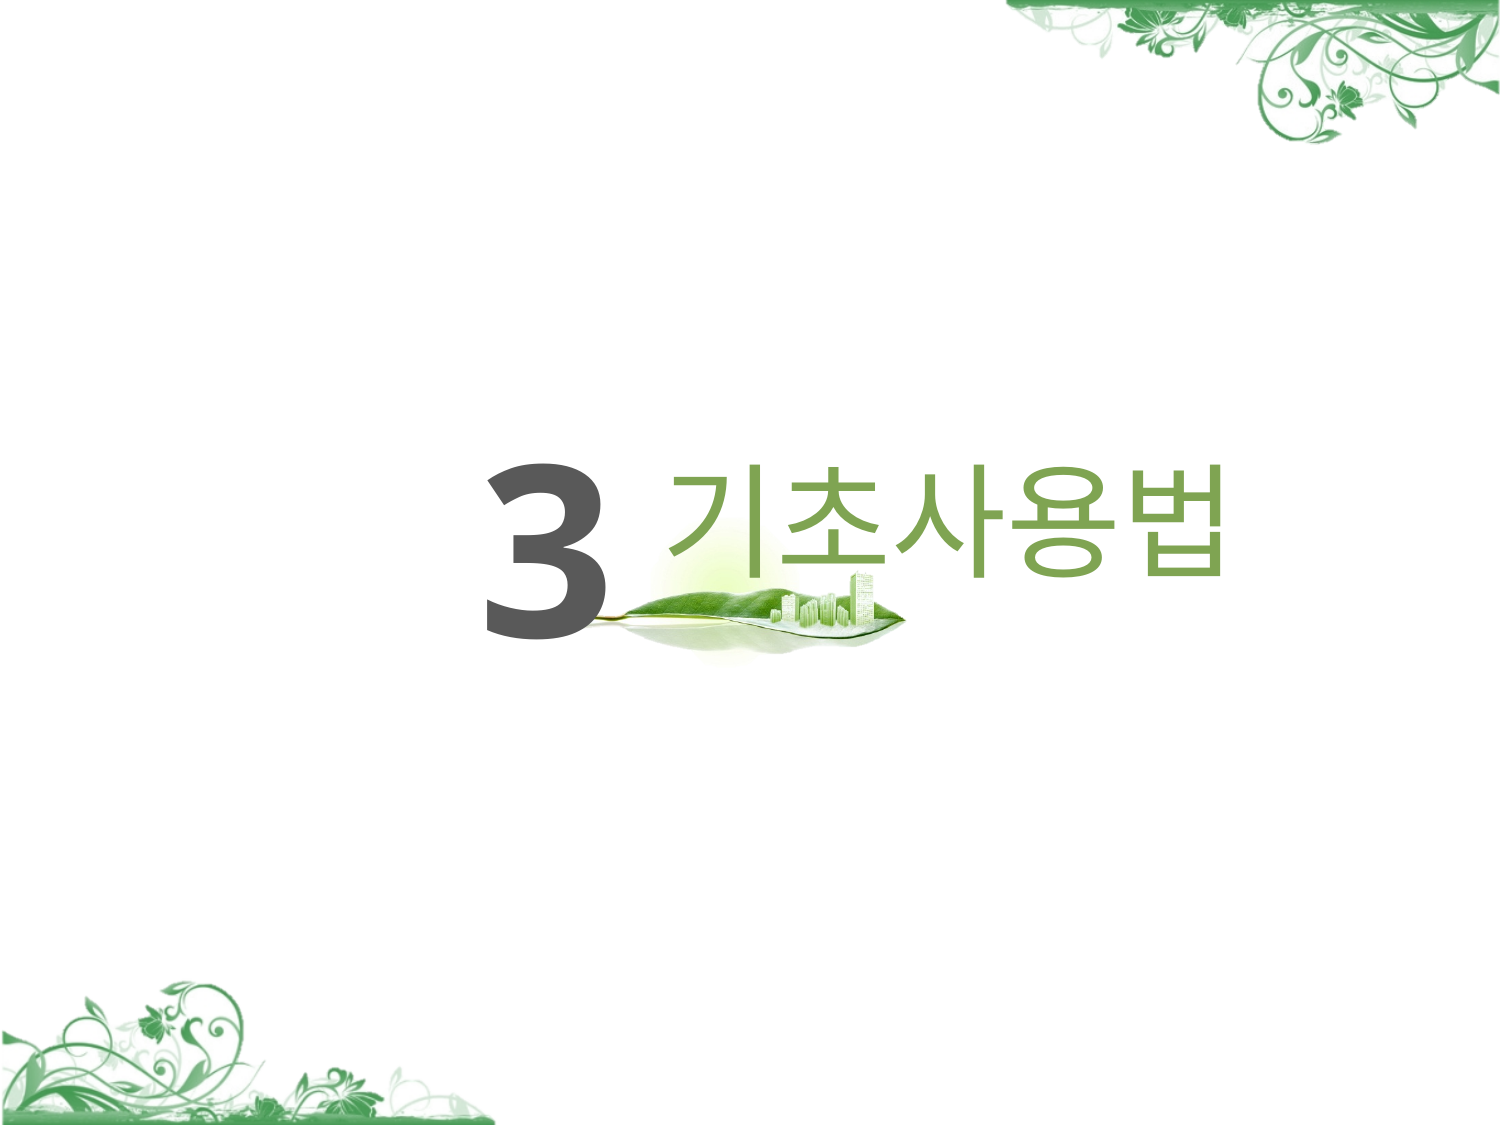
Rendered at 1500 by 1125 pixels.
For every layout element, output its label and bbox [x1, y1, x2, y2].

text_box [464, 390, 1281, 735]
picture [864, 0, 1500, 207]
picture [0, 918, 637, 1125]
